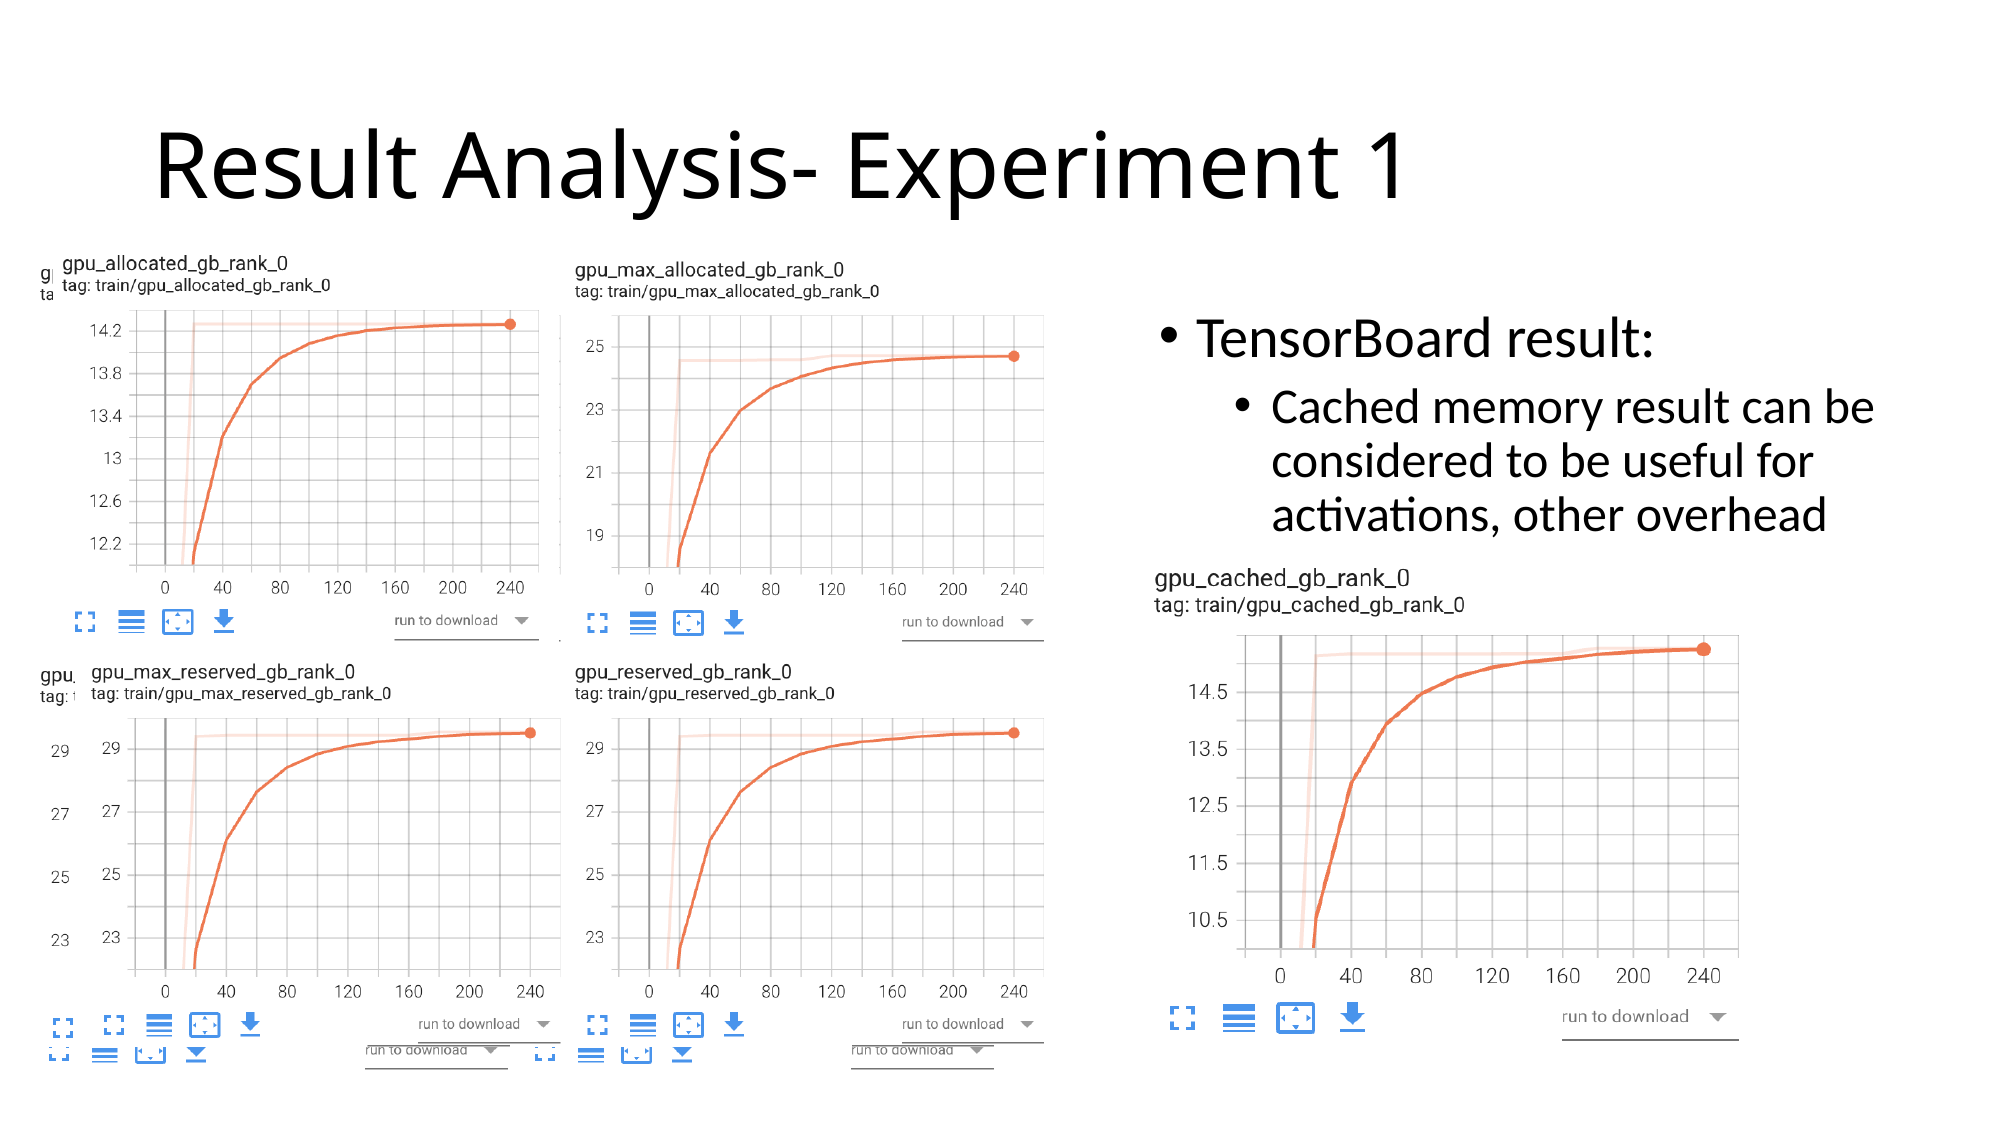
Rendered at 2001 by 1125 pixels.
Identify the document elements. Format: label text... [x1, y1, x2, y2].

picture [1143, 562, 1752, 1053]
title Result Analysis- Experiment 1 [137, 59, 1863, 278]
list TensorBoard result: Cached memory result can be considered to be useful for activations, other overhead [1143, 299, 1925, 625]
picture [20, 251, 1078, 1070]
